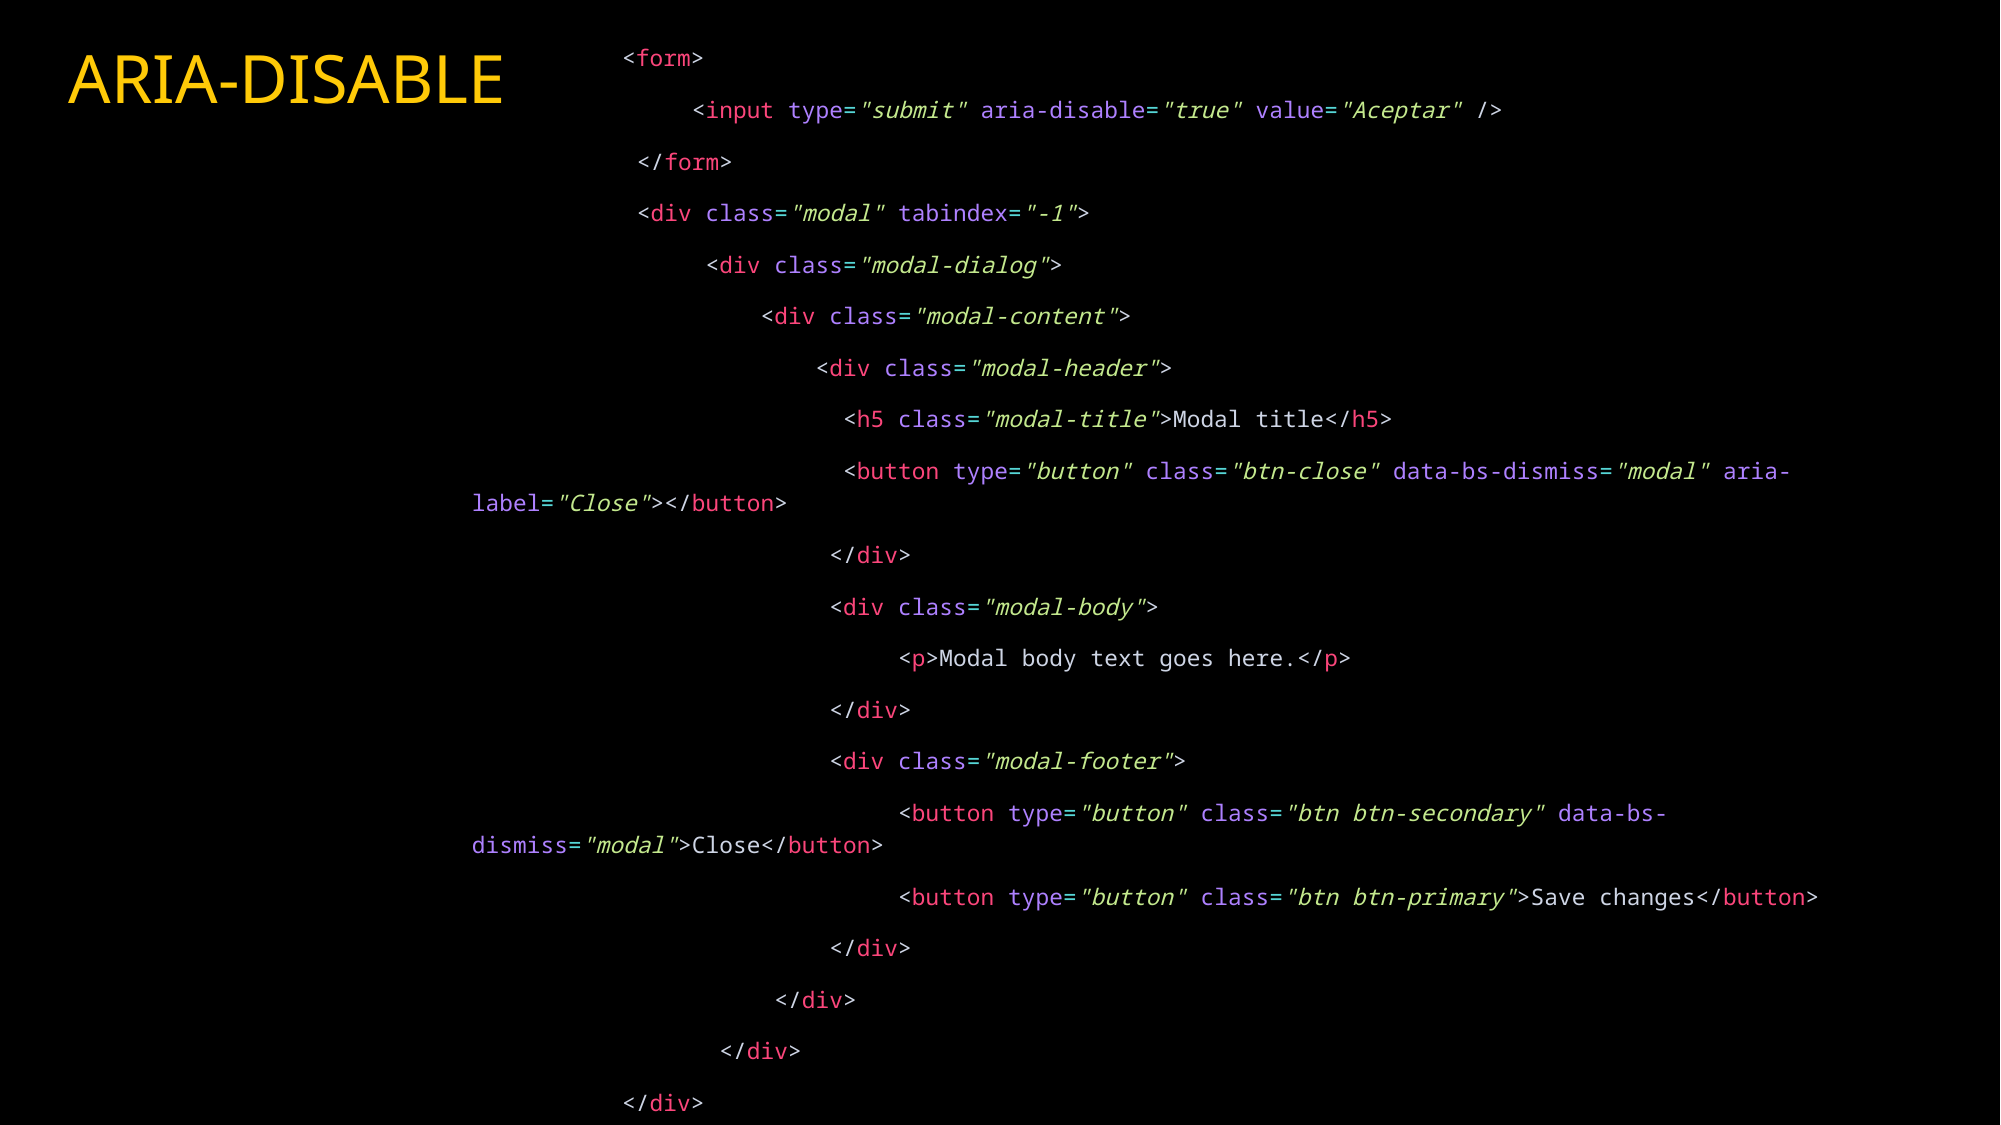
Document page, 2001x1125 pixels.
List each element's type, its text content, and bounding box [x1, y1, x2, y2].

title Aria-disable [0, 0, 575, 168]
list <form> <input type="submit" aria-disable="true" value="Aceptar" /> </form> <div class="modal" tabindex="-1"> <div class="modal-dialog"> <div class="modal-content"> <div class="modal-header"> <h5 class="modal-title">Modal title</h5> <button type="button" class="btn-close" data-bs-dismiss="modal" aria-label="Close"></button> </div> <div class="modal-body"> <p>Modal body text goes here.</p> </div> <div class="modal-footer"> <button type="button" class="btn btn-secondary" data-bs-dismiss="modal">Close</button> <button type="button" class="btn btn-primary">Save changes</button> </div> </div> </div> </div> [456, 31, 1984, 1125]
